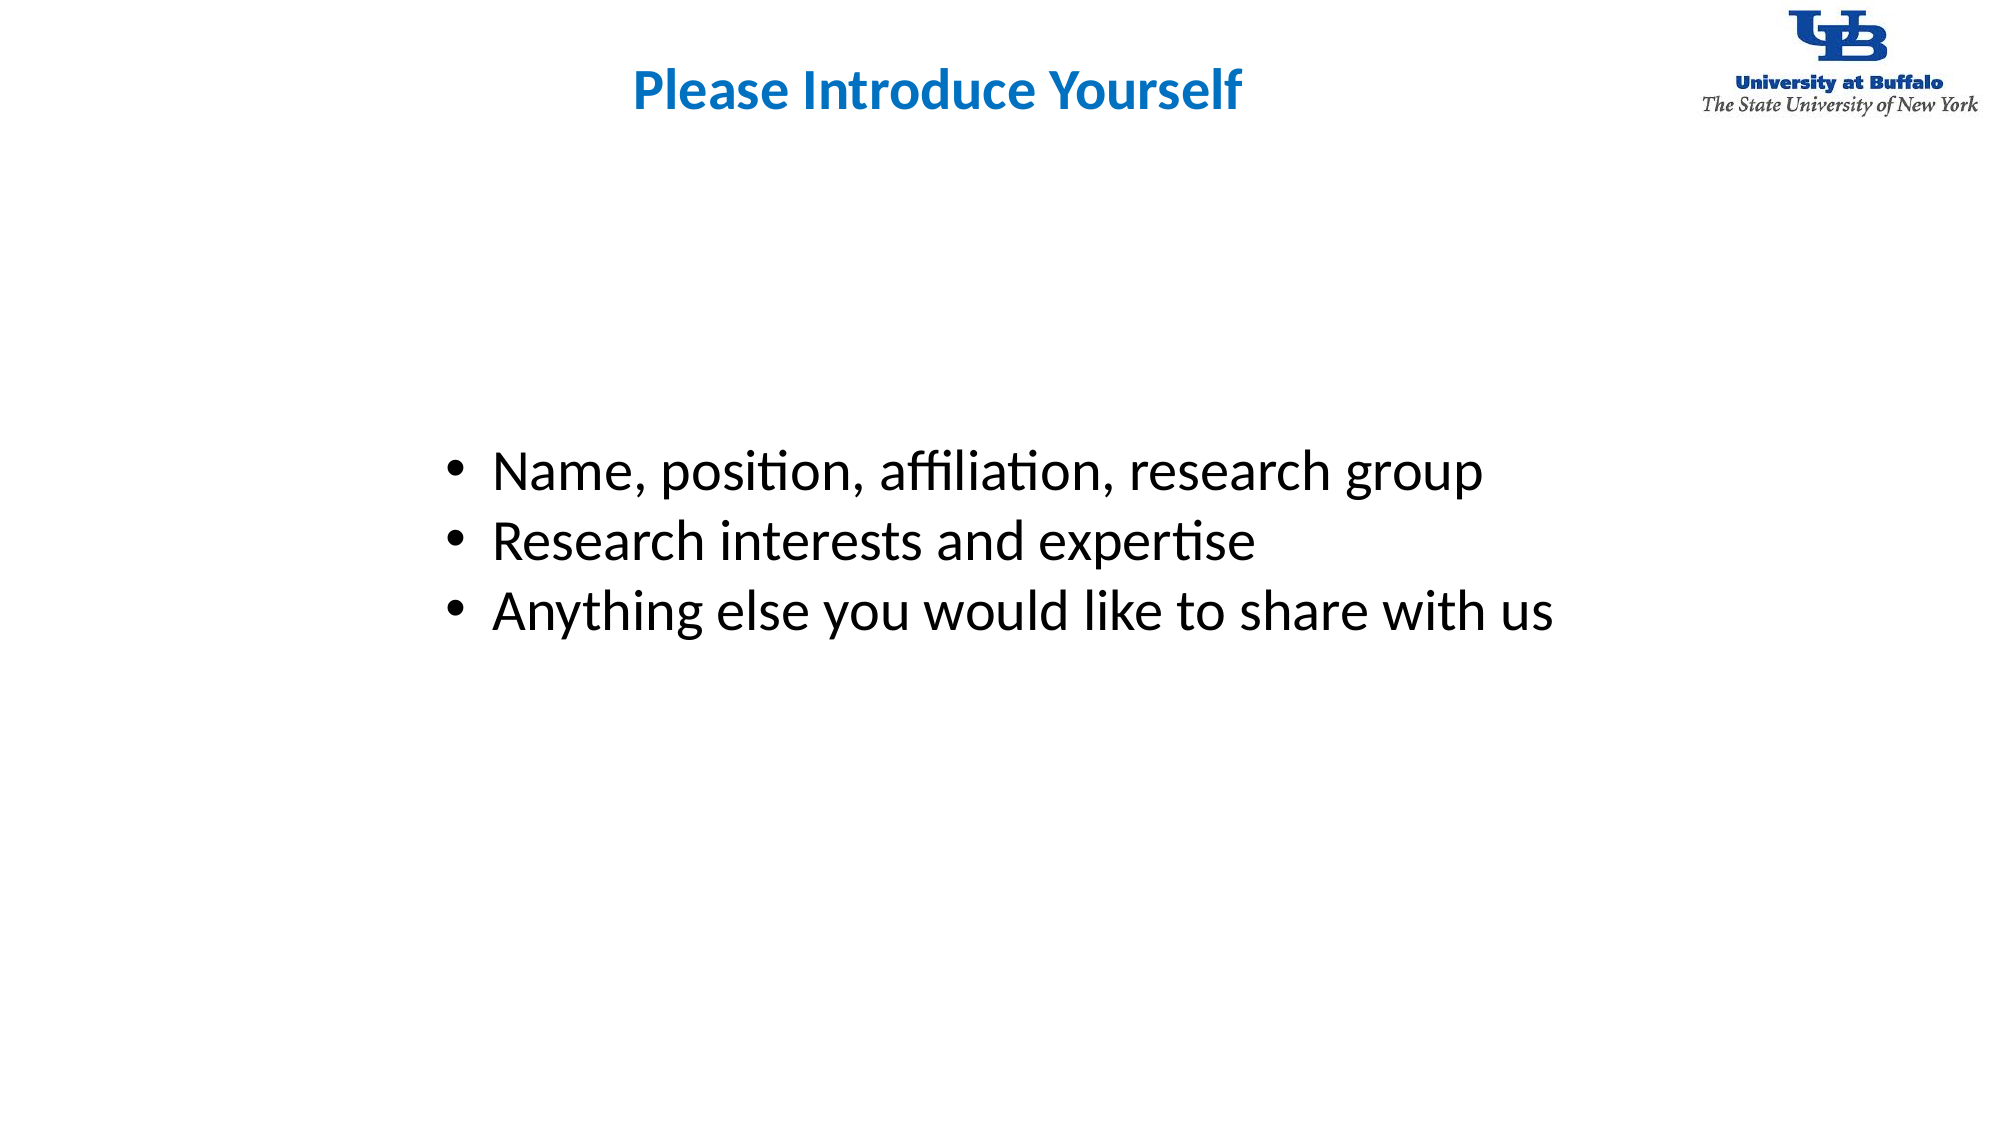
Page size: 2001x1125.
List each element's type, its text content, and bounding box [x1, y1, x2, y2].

text_box Please Introduce Yourself [201, 44, 1674, 129]
text_box Name, position, affiliation, research group Research interests and expertise Anything else you would like to share with us [430, 424, 1570, 650]
picture [1674, 0, 2000, 130]
